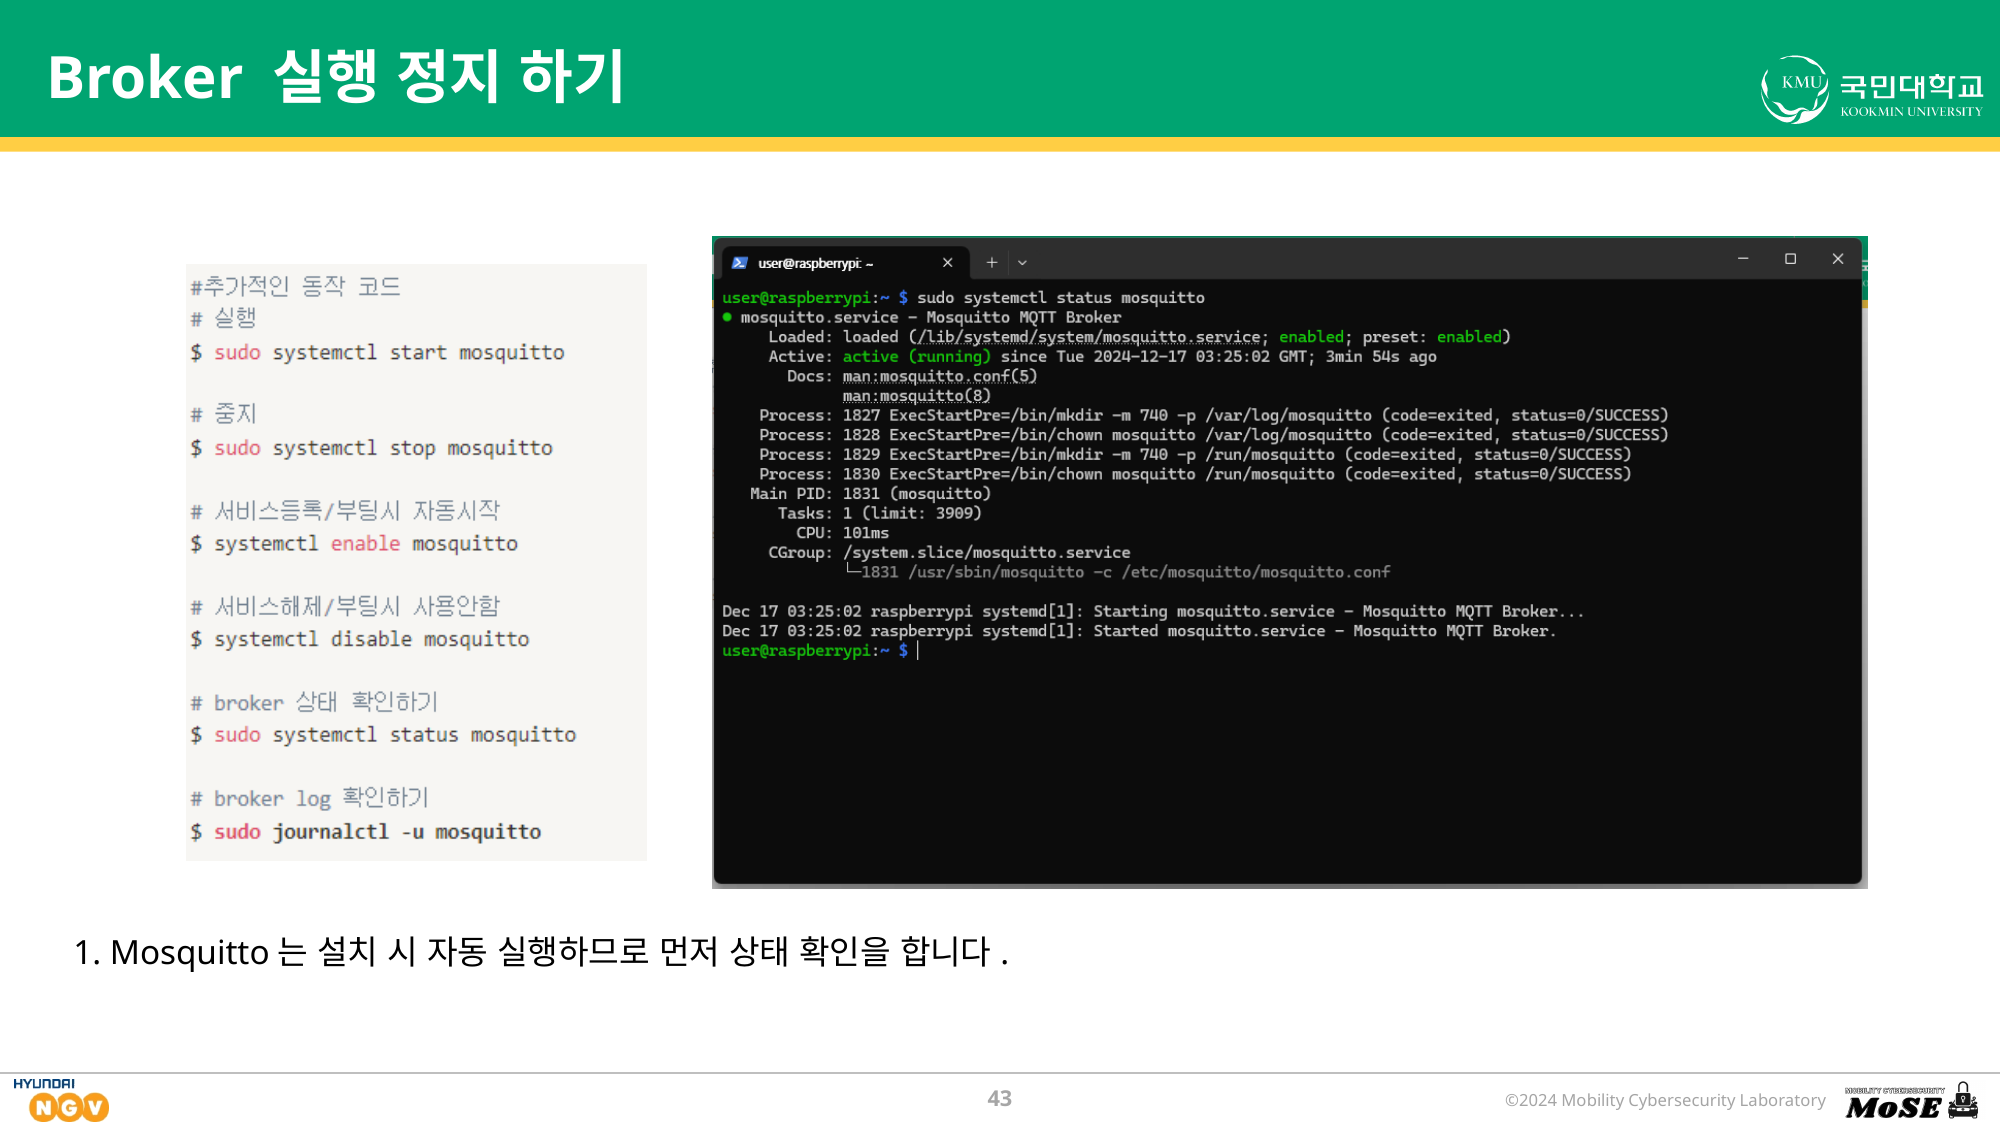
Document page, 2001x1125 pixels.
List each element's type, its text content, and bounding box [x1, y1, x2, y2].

picture [1841, 1080, 1986, 1120]
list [185, 264, 647, 861]
text_box 1. Mosquitto는 설치 시 자동 실행하므로 먼저 상태 확인을 합니다. [58, 924, 1214, 979]
picture [14, 1079, 109, 1122]
picture [712, 236, 1868, 889]
title Broker 실행 정지 하기 [31, 10, 1744, 148]
